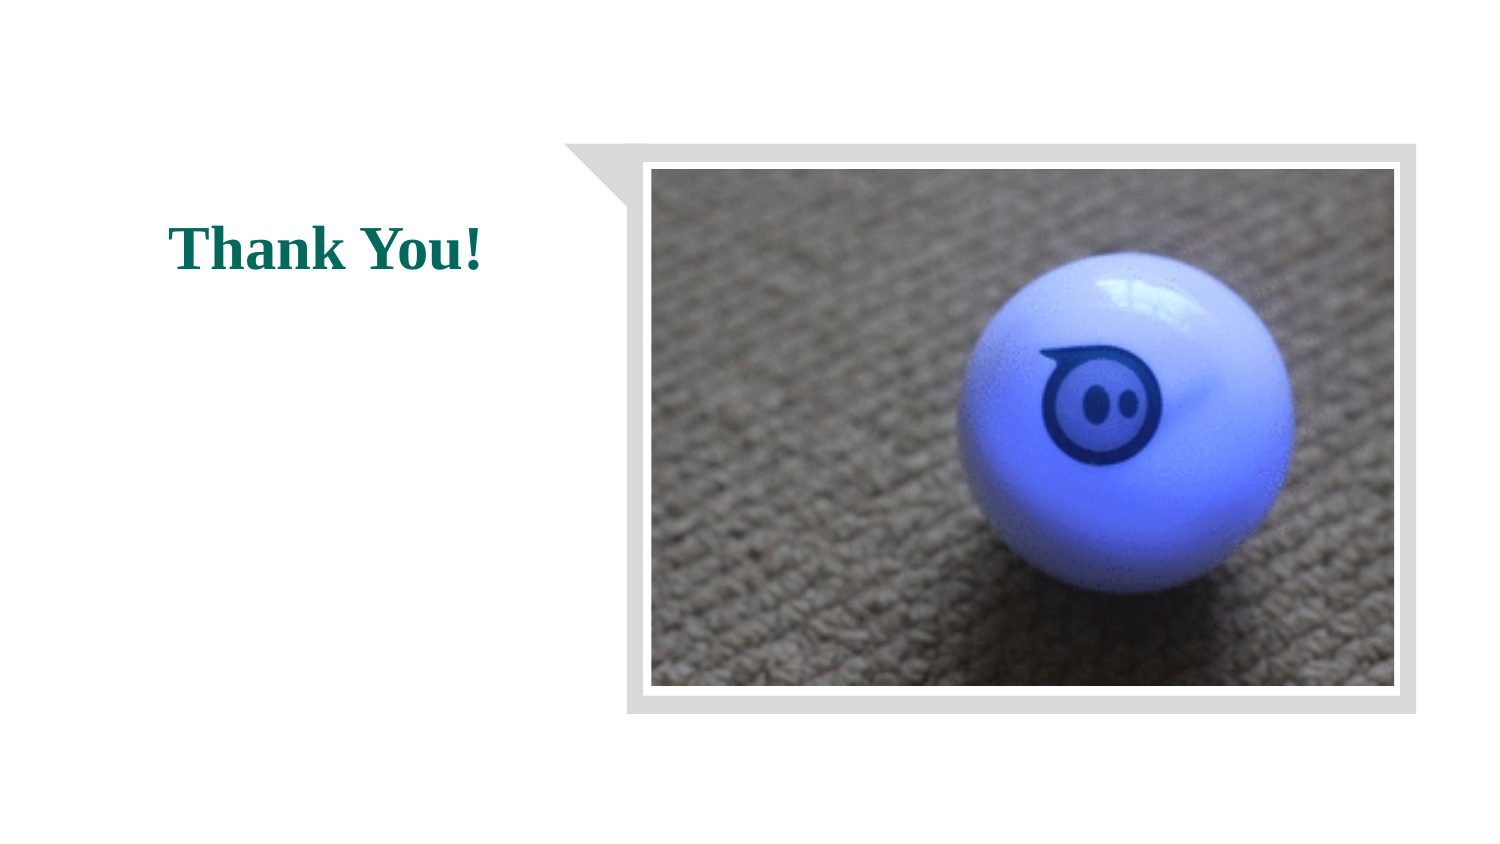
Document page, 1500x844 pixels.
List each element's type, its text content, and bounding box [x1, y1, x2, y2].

title Thank You! [83, 117, 500, 483]
picture [650, 168, 1395, 686]
